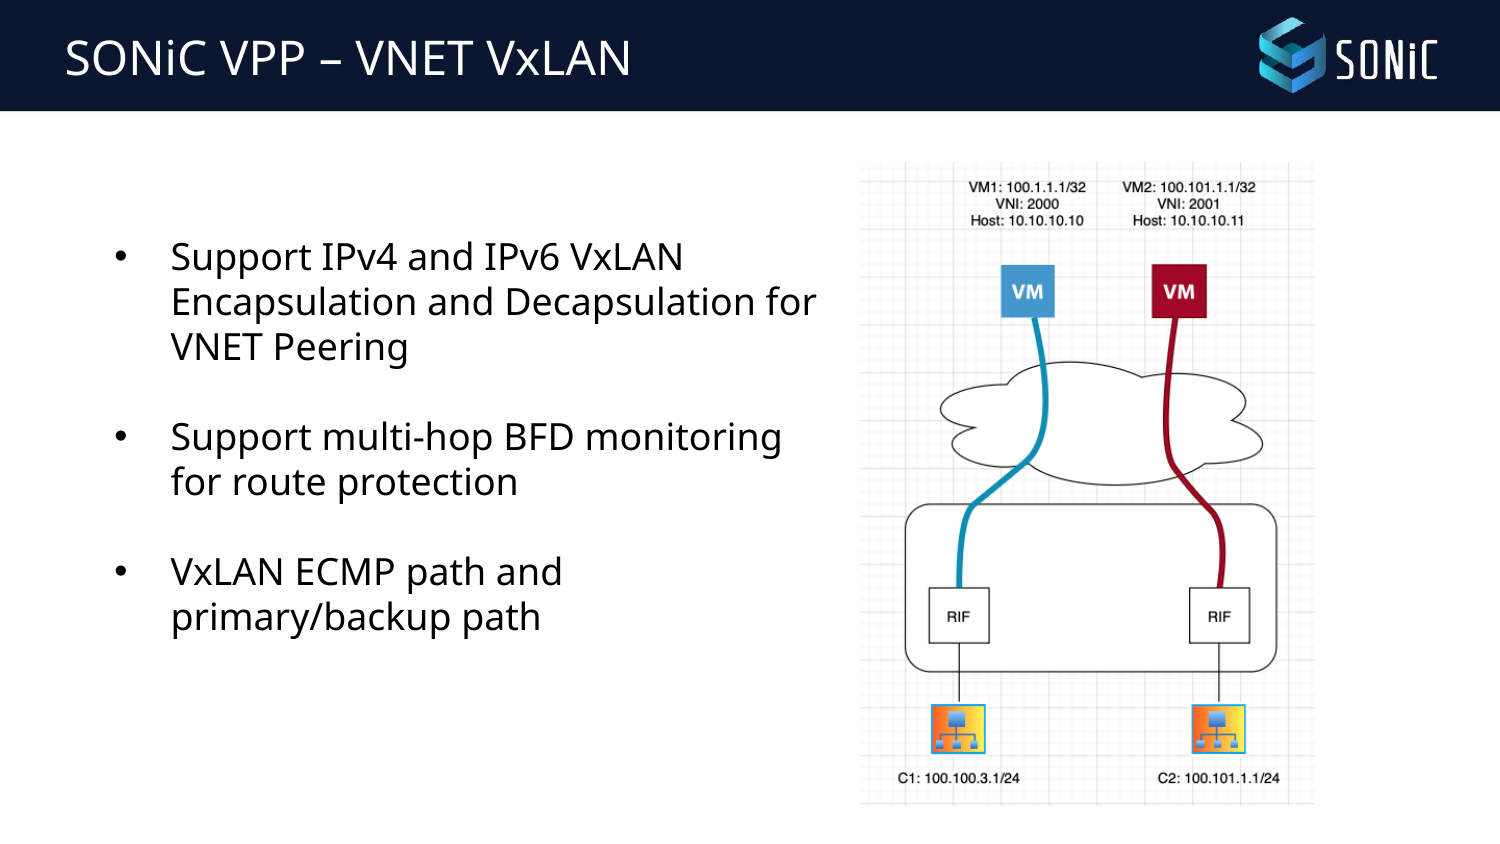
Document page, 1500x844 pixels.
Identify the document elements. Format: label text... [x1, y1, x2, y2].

picture [0, 0, 1500, 844]
title SONiC VPP – VNET VxLAN [49, 0, 764, 126]
text_box Support IPv4 and IPv6 VxLAN Encapsulation and Decapsulation for VNET Peering Support multi-hop BFD monitoring for route protection VxLAN ECMP path and primary/backup path [99, 225, 849, 768]
